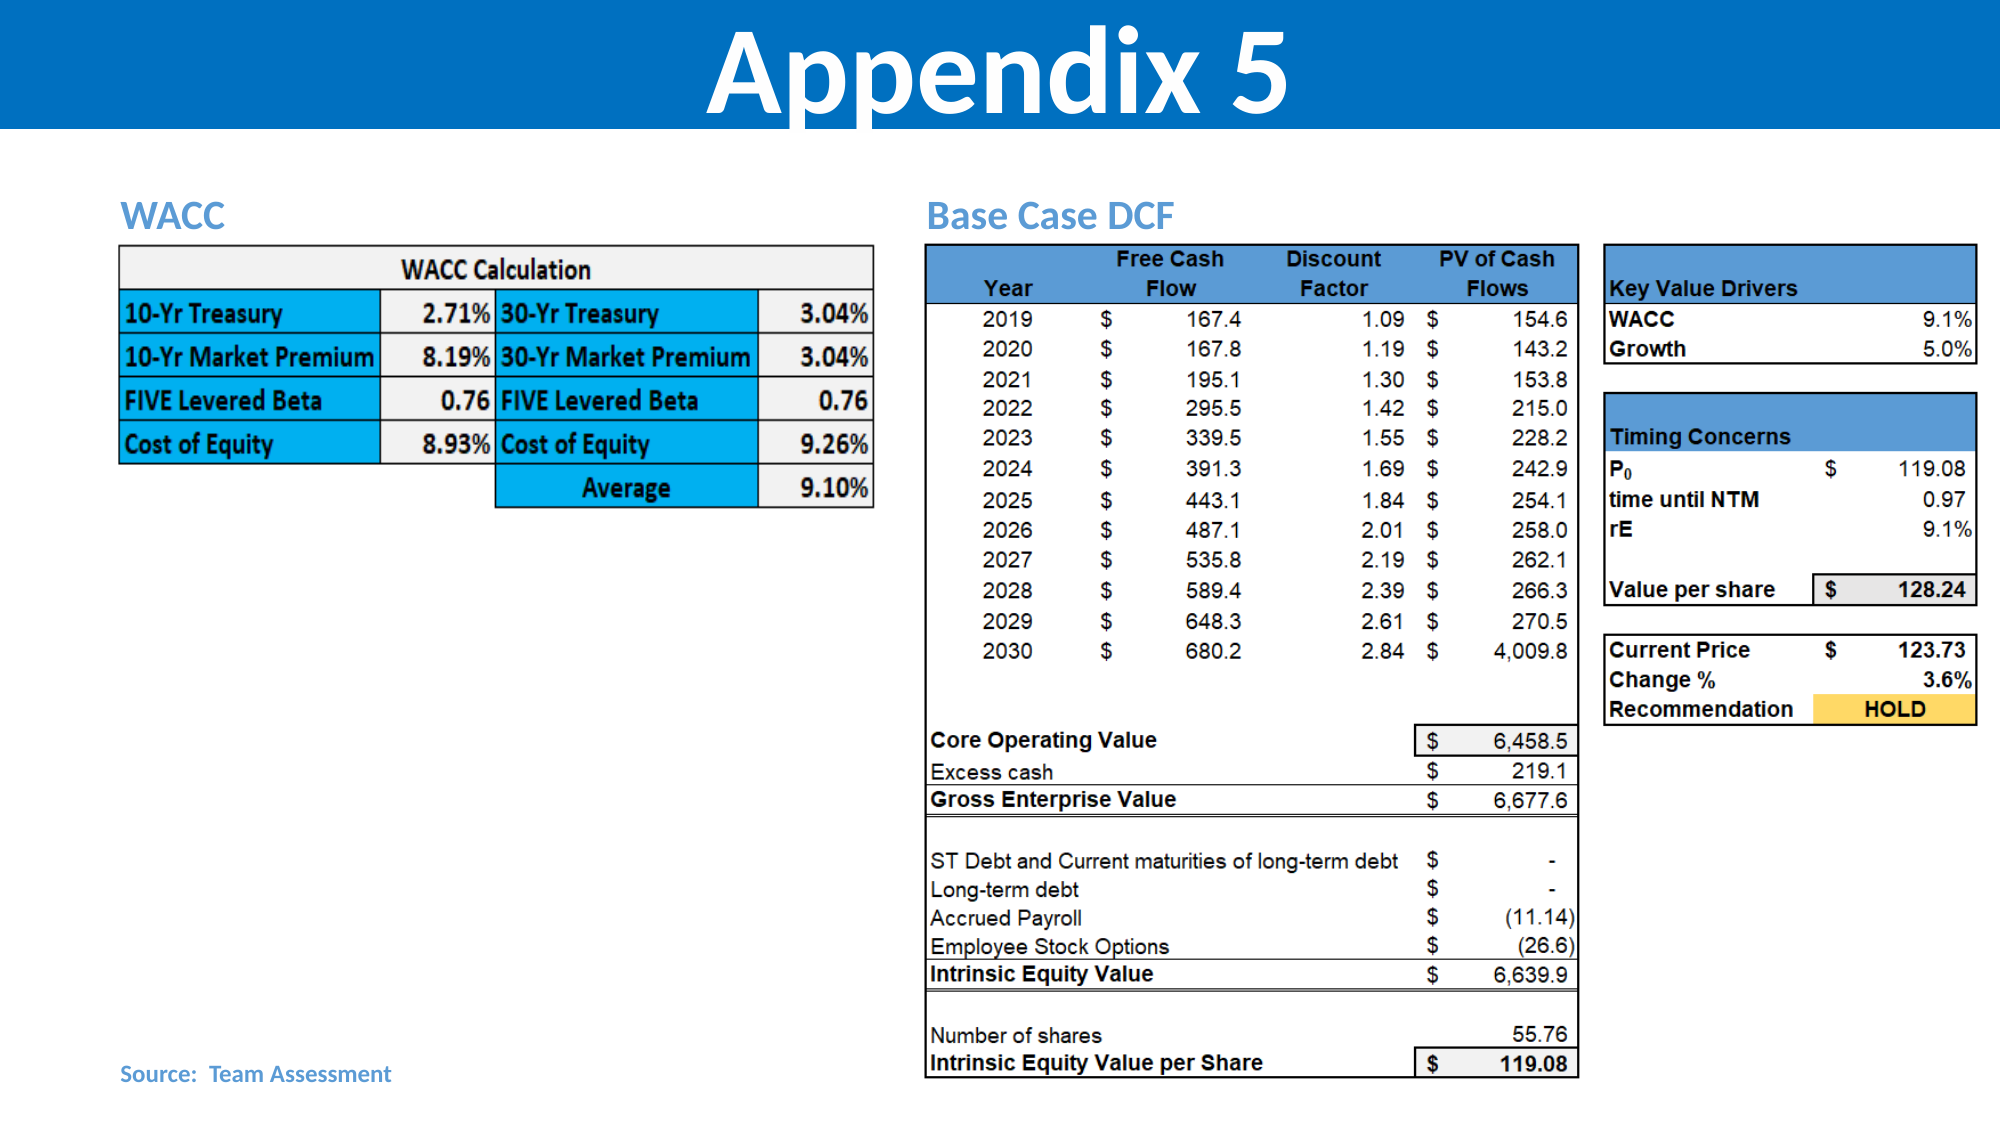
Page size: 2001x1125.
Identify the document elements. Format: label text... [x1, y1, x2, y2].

text_box Base Case DCF [920, 181, 1264, 216]
text_box Source: Team Assessment [114, 1051, 679, 1125]
text_box WACC [114, 181, 458, 216]
text_box Appendix 5 [0, 0, 2000, 129]
picture [114, 237, 879, 514]
picture [920, 237, 1981, 1083]
